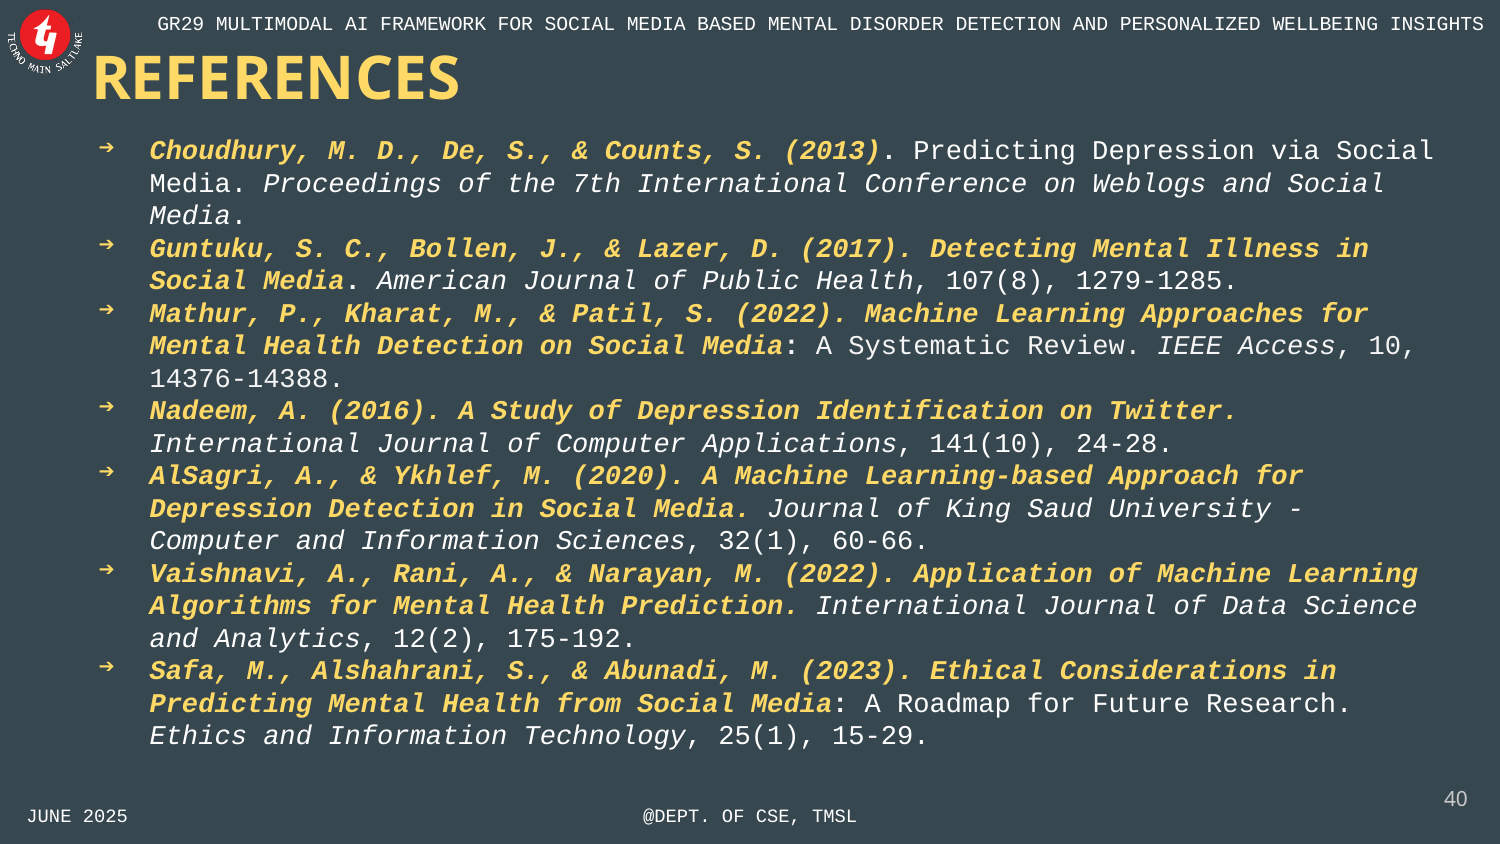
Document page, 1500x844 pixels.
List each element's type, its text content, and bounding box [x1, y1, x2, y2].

text_box GR29 MULTIMODAL AI FRAMEWORK FOR SOCIAL MEDIA BASED MENTAL DISORDER DETECTION AND PERSONALIZED WELLBEING INSIGHTS [94, 0, 1500, 49]
text_box JUNE 2025 [0, 785, 155, 844]
text_box @DEPT. OF CSE, TMSL [582, 785, 918, 844]
picture [0, 0, 91, 87]
slide_number ‹#› [1392, 767, 1483, 833]
title REFERENCES [76, 49, 1474, 118]
text_box Choudhury, M. D., De, S., & Counts, S. (2013). Predicting Depression via Social Media. Proceedings of the 7th International Conference on Weblogs and Social Media. Guntuku, S. C., Bollen, J., & Lazer, D. (2017). Detecting Mental Illness in Social Media. American Journal of Public Health, 107(8), 1279-1285. Mathur, P., Kharat, M., & Patil, S. (2022). Machine Learning Approaches for Mental Health Detection on Social Media: A Systematic Review. IEEE Access, 10, 14376-14388. Nadeem, A. (2016). A Study of Depression Identification on Twitter. International Journal of Computer Applications, 141(10), 24-28. AlSagri, A., & Ykhlef, M. (2020). A Machine Learning-based Approach for Depression Detection in Social Media. Journal of King Saud University - Computer and Information Sciences, 32(1), 60-66. Vaishnavi, A., Rani, A., & Narayan, M. (2022). Application of Machine Learning Algorithms for Mental Health Prediction. International Journal of Data Science and Analytics, 12(2), 175-192. Safa, M., Alshahrani, S., & Abunadi, M. (2023). Ethical Considerations in Predicting Mental Health from Social Media: A Roadmap for Future Research. Ethics and Information Technology, 25(1), 15-29. [59, 117, 1458, 797]
